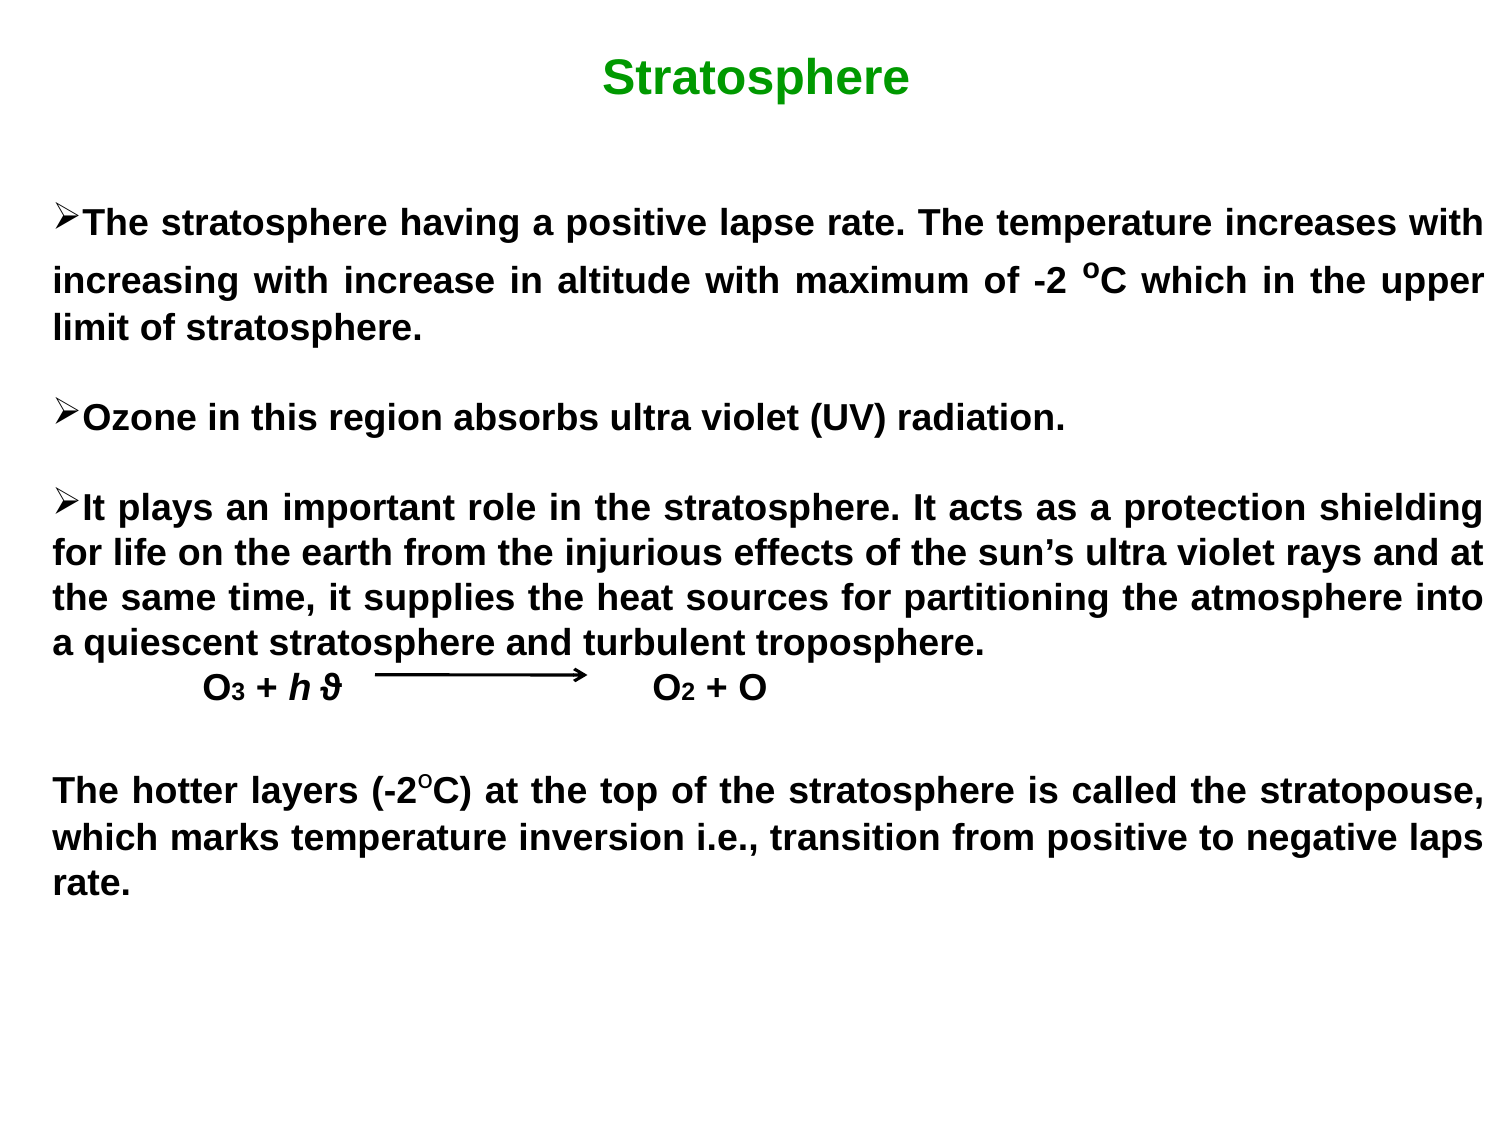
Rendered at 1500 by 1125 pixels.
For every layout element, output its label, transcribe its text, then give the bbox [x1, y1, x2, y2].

text_box The stratosphere having a positive lapse rate. The temperature increases with increasing with increase in altitude with maximum of -2 oC which in the upper limit of stratosphere. Ozone in this region absorbs ultra violet (UV) radiation. It plays an important role in the stratosphere. It acts as a protection shielding for life on the earth from the injurious effects of the sun’s ultra violet rays and at the same time, it supplies the heat sources for partitioning the atmosphere into a quiescent stratosphere and turbulent troposphere. O3 + h ϑ O2 + O The hotter layers (-2oC) at the top of the stratosphere is called the stratopouse, which marks temperature inversion i.e., transition from positive to negative laps rate. [37, 190, 1500, 911]
text_box Stratosphere [24, 37, 1488, 113]
